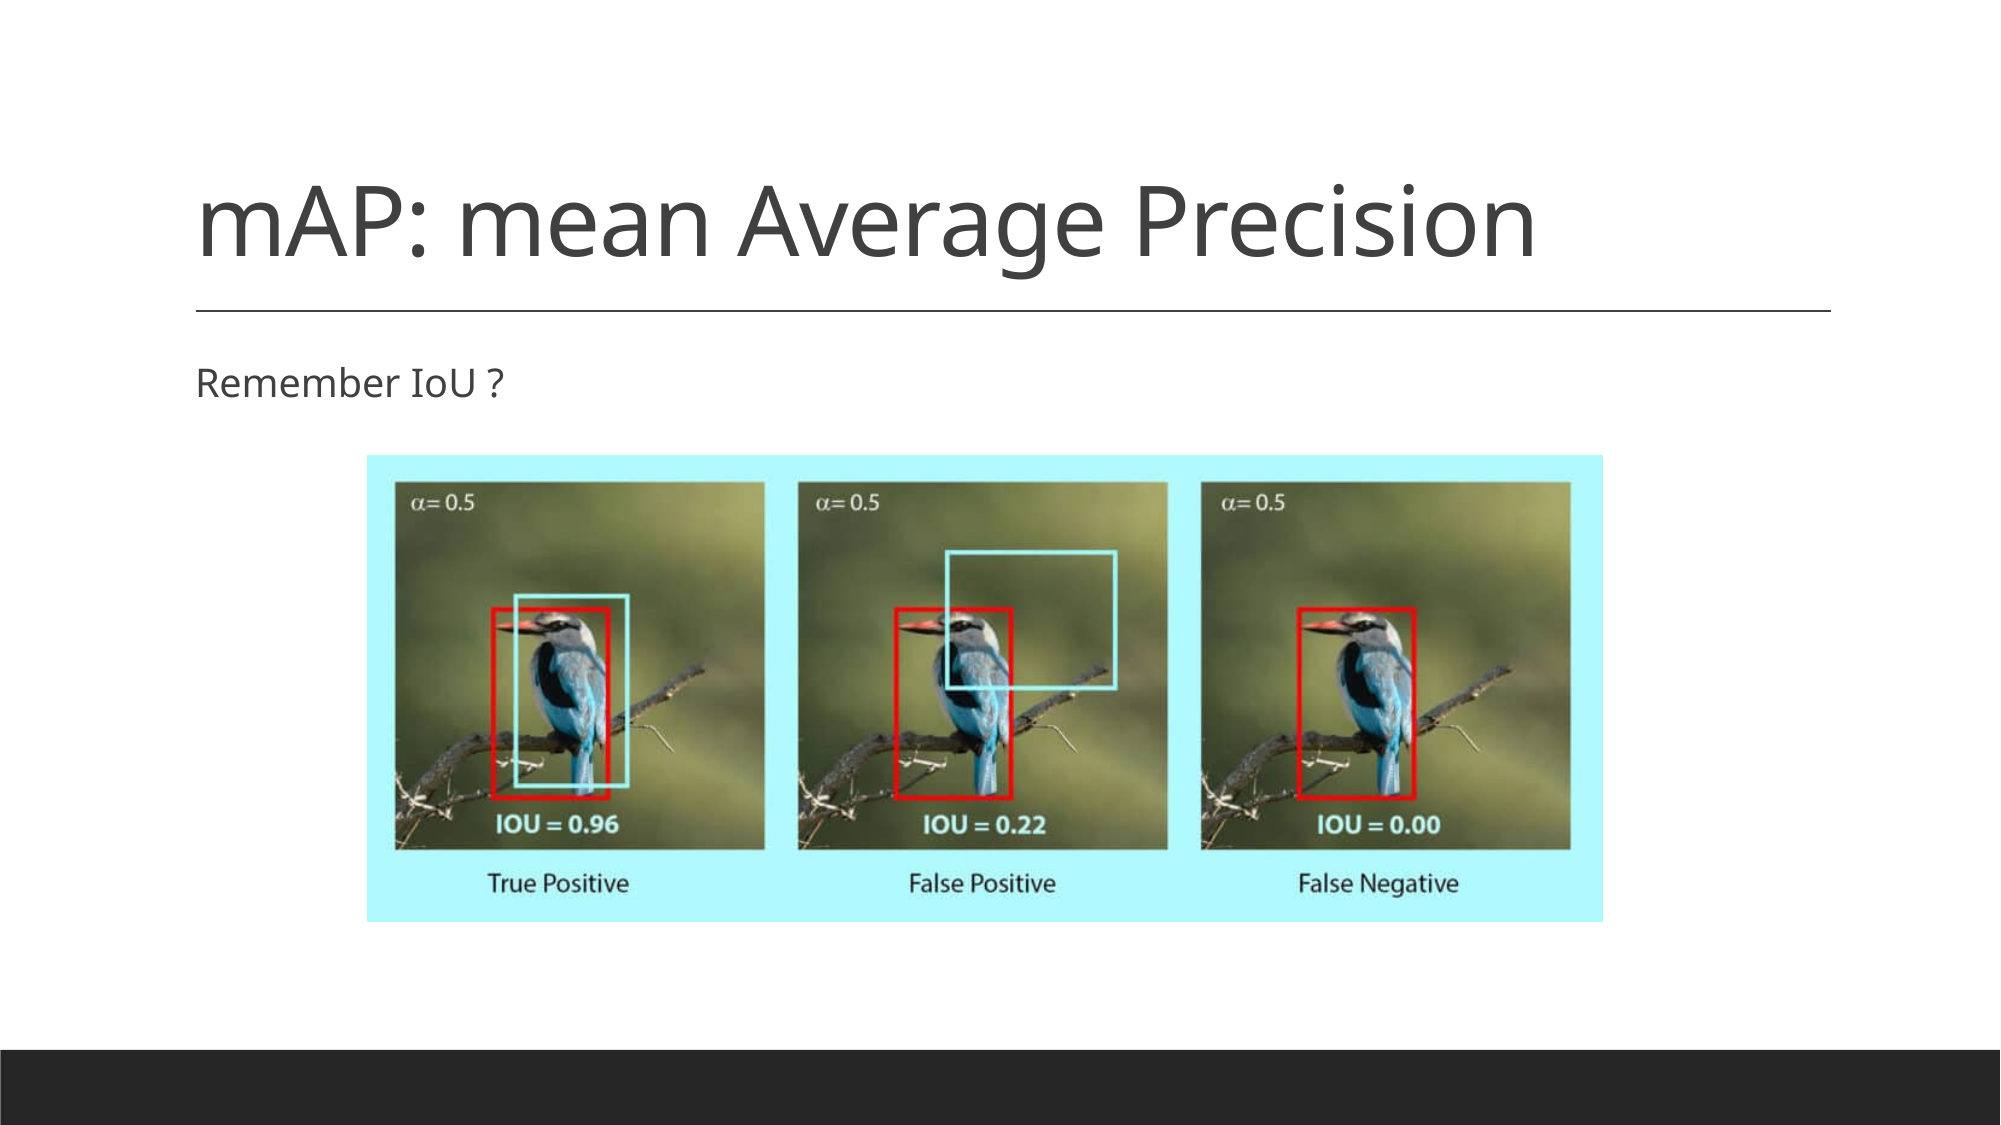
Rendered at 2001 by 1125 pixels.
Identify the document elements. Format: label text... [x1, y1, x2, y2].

title mAP: mean Average Precision [180, 47, 1830, 285]
list Remember IoU ? [180, 345, 1830, 963]
picture [366, 454, 1603, 923]
